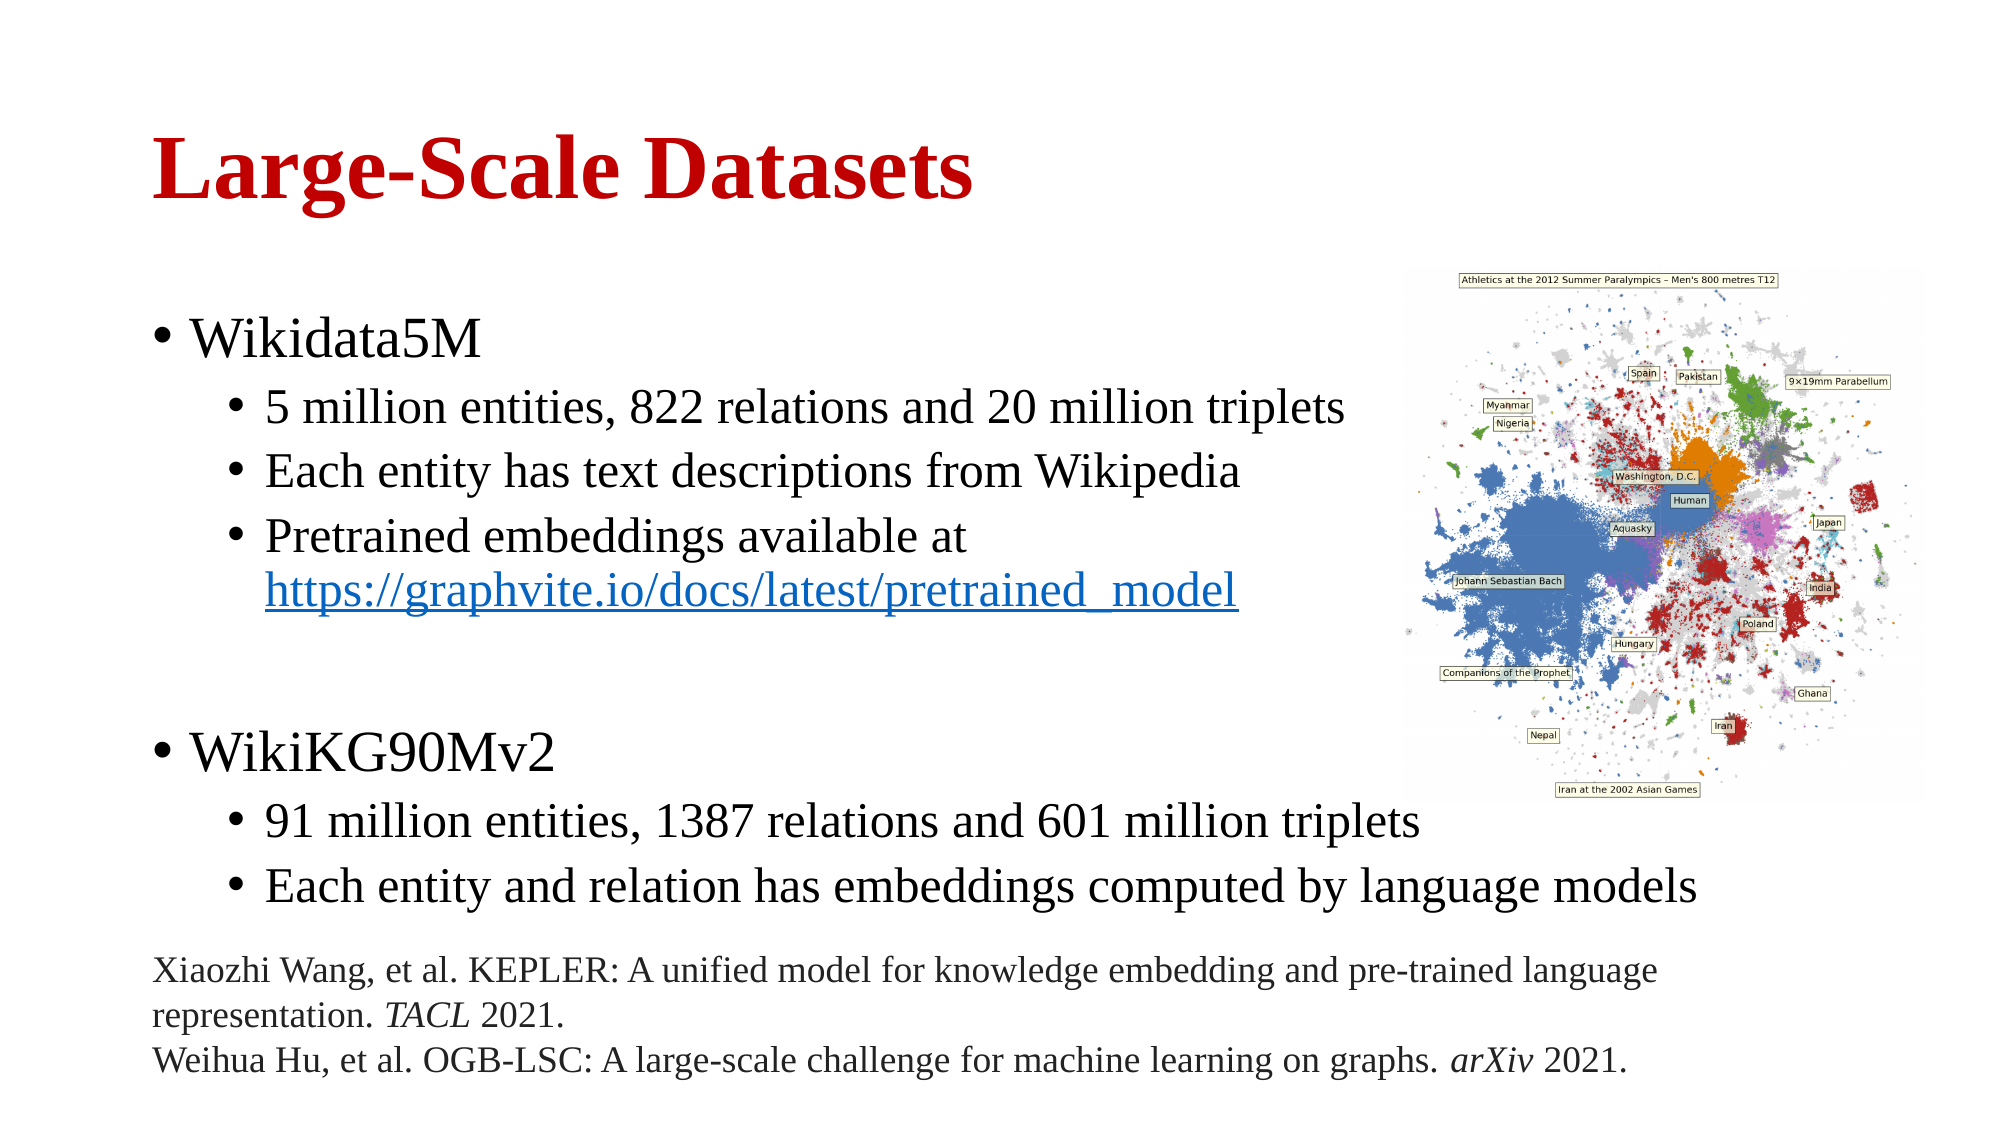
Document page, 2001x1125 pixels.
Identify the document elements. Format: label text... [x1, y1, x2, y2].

title Large-Scale Datasets [137, 59, 1863, 278]
text_box Xiaozhi Wang, et al. KEPLER: A unified model for knowledge embedding and pre-trained language representation. TACL 2021. Weihua Hu, et al. OGB-LSC: A large-scale challenge for machine learning on graphs. arXiv 2021. [137, 937, 1863, 1088]
picture [1402, 266, 1925, 803]
list Wikidata5M 5 million entities, 822 relations and 20 million triplets Each entity has text descriptions from Wikipedia Pretrained embeddings available at https://graphvite.io/docs/latest/pretrained_model WikiKG90Mv2 91 million entities, 1387 relations and 601 million triplets Each entity and relation has embeddings computed by language models [137, 299, 1863, 937]
